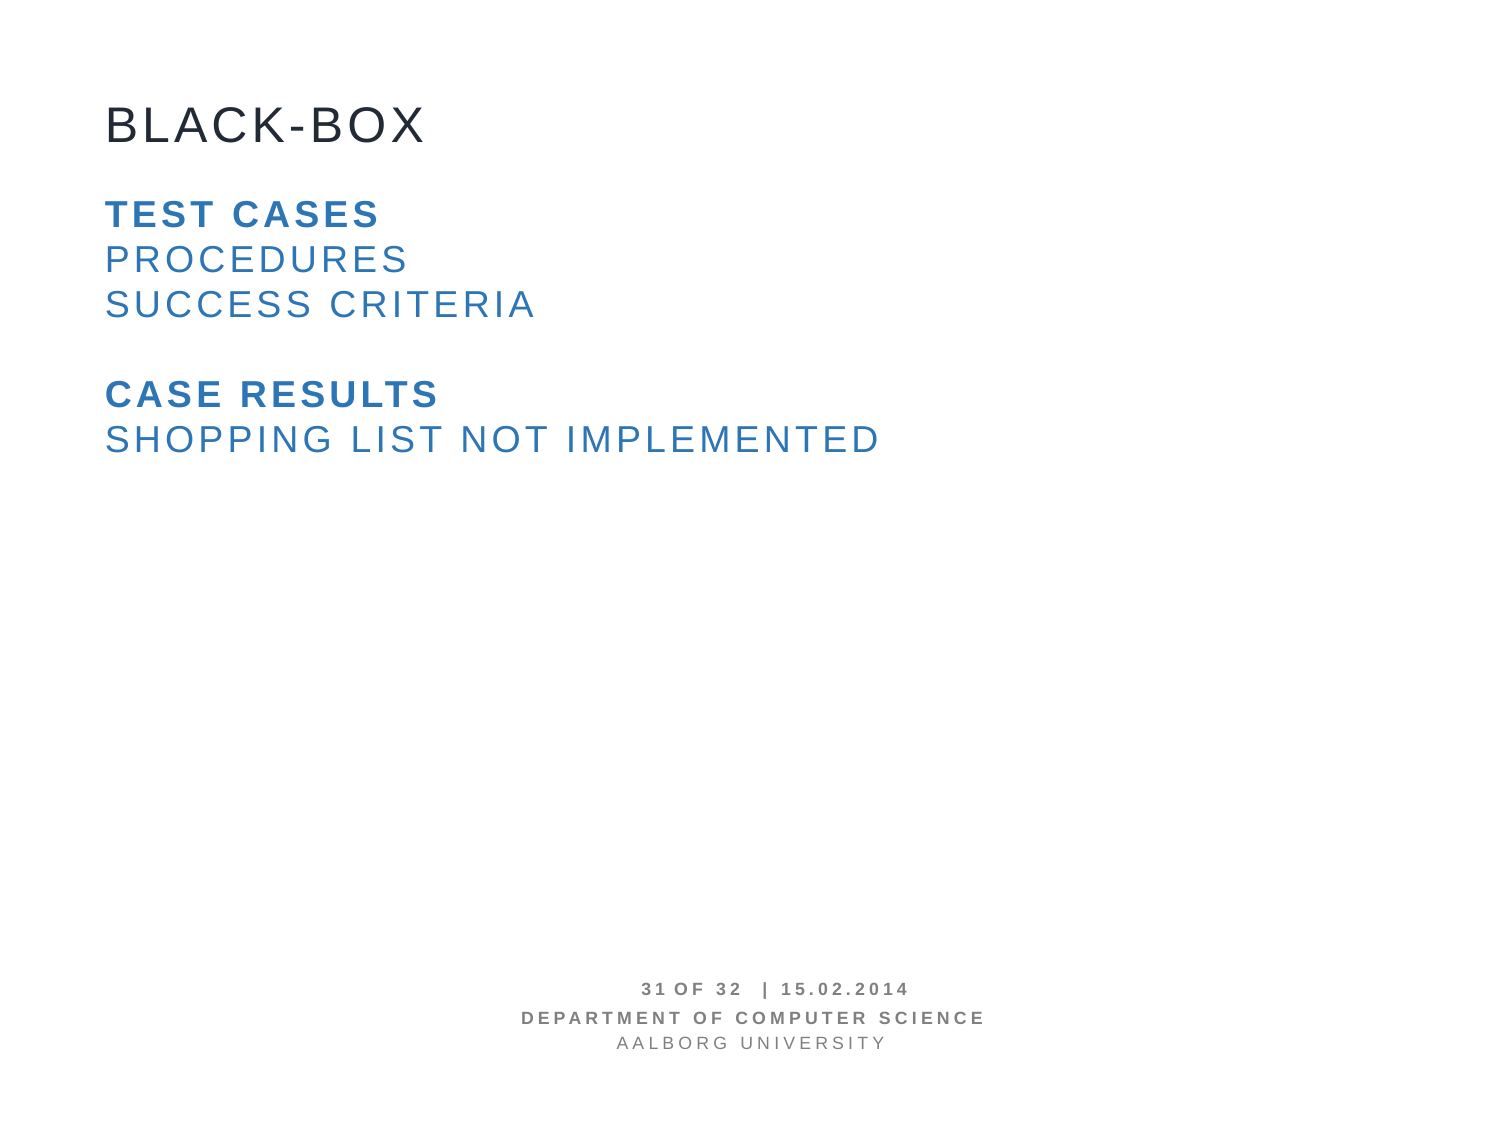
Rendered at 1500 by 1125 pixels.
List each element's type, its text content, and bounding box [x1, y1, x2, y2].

text_box 31 OF 32 | 15.02.2014 [416, 976, 1130, 1000]
text_box Test Cases Procedures Success Criteria Case Results Shopping List not implemented [102, 189, 1106, 858]
text_box Black-Box [102, 92, 1125, 153]
text_box Department of computer science AALBORG UNIVERSITy [449, 1006, 1055, 1056]
